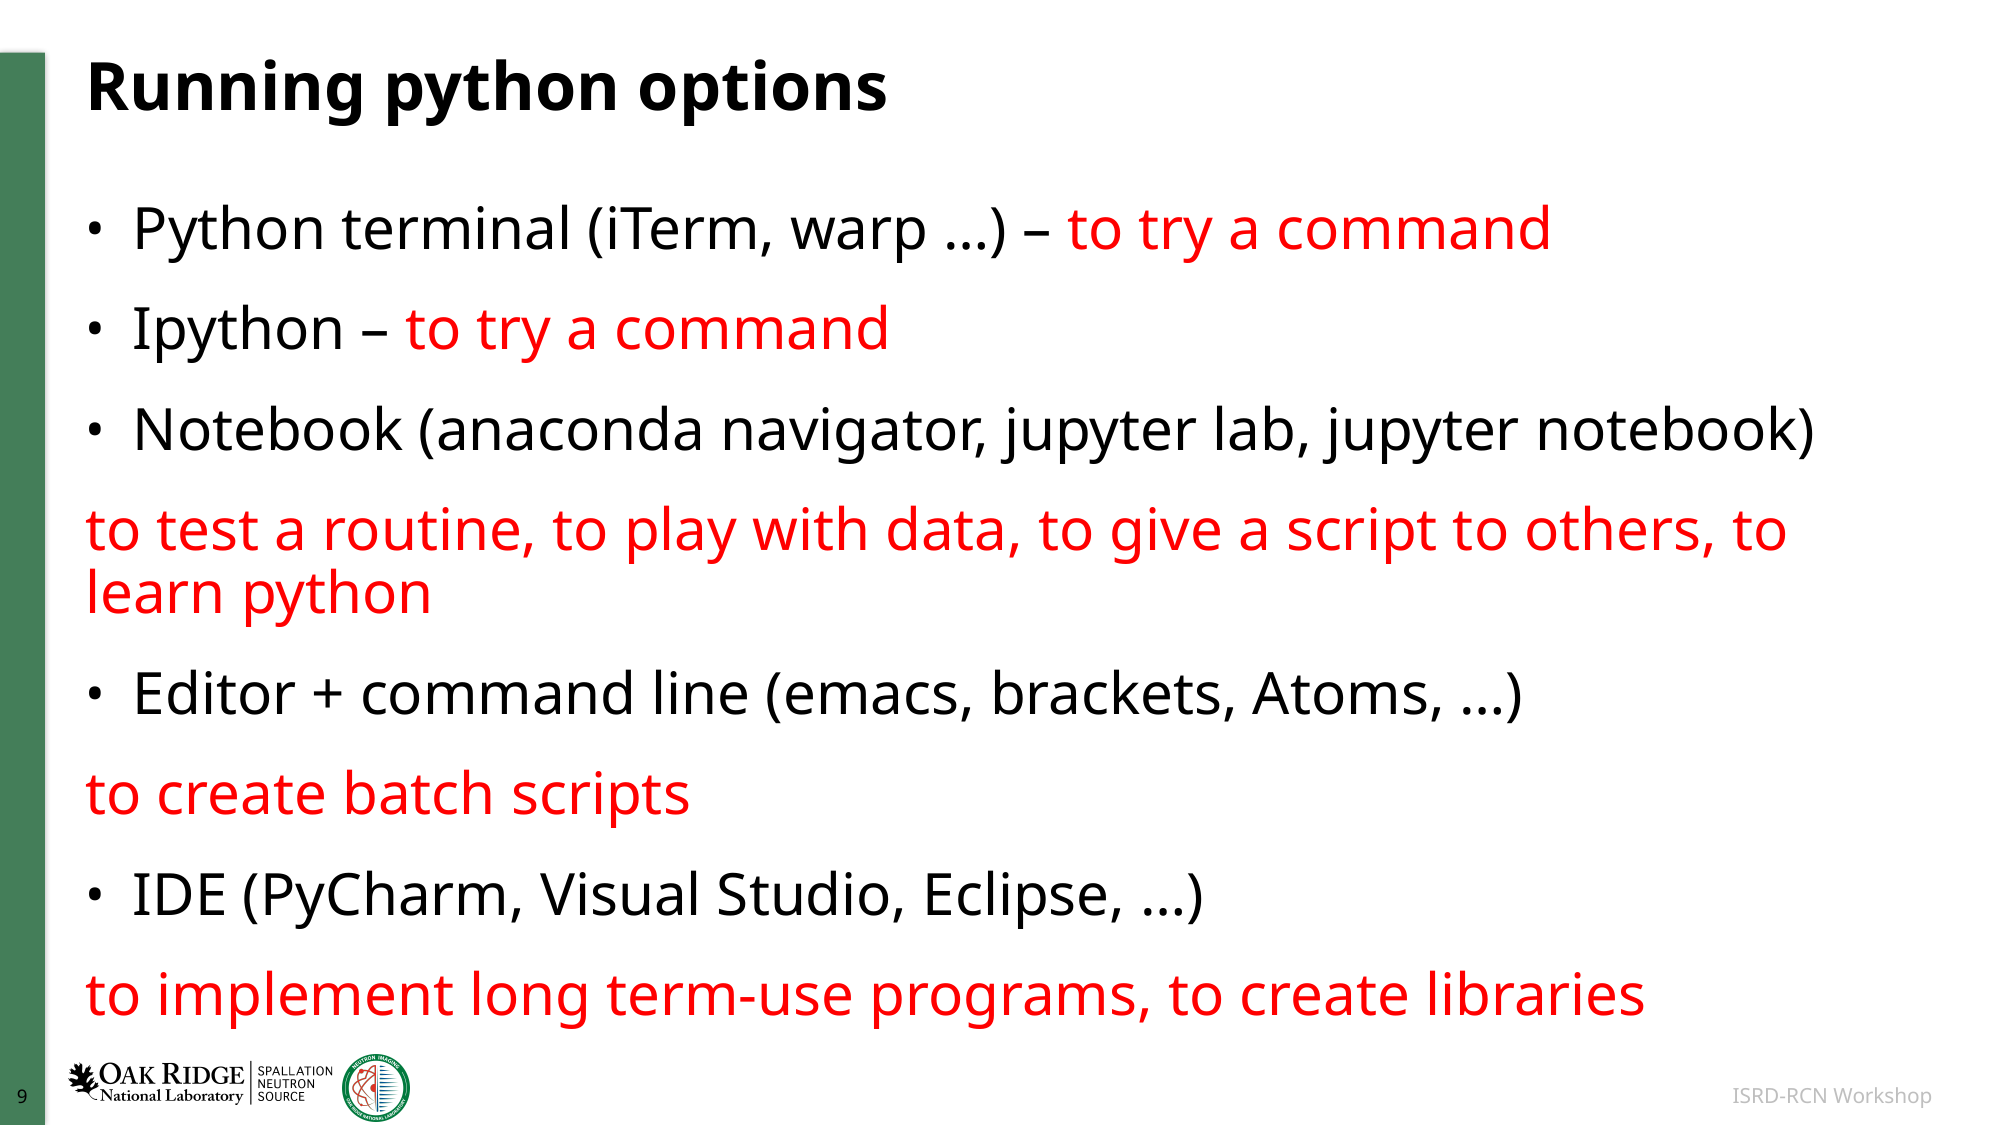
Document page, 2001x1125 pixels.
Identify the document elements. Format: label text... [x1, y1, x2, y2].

title Running python options [70, 44, 1946, 134]
picture [342, 1054, 410, 1122]
list Python terminal (iTerm, warp …) – to try a command Ipython – to try a command Notebook (anaconda navigator, jupyter lab, jupyter notebook) to test a routine, to play with data, to give a script to others, to learn python Editor + command line (emacs, brackets, Atoms, …) to create batch scripts IDE (PyCharm, Visual Studio, Eclipse, …) to implement long term-use programs, to create libraries [70, 191, 1946, 856]
picture [66, 1058, 334, 1108]
